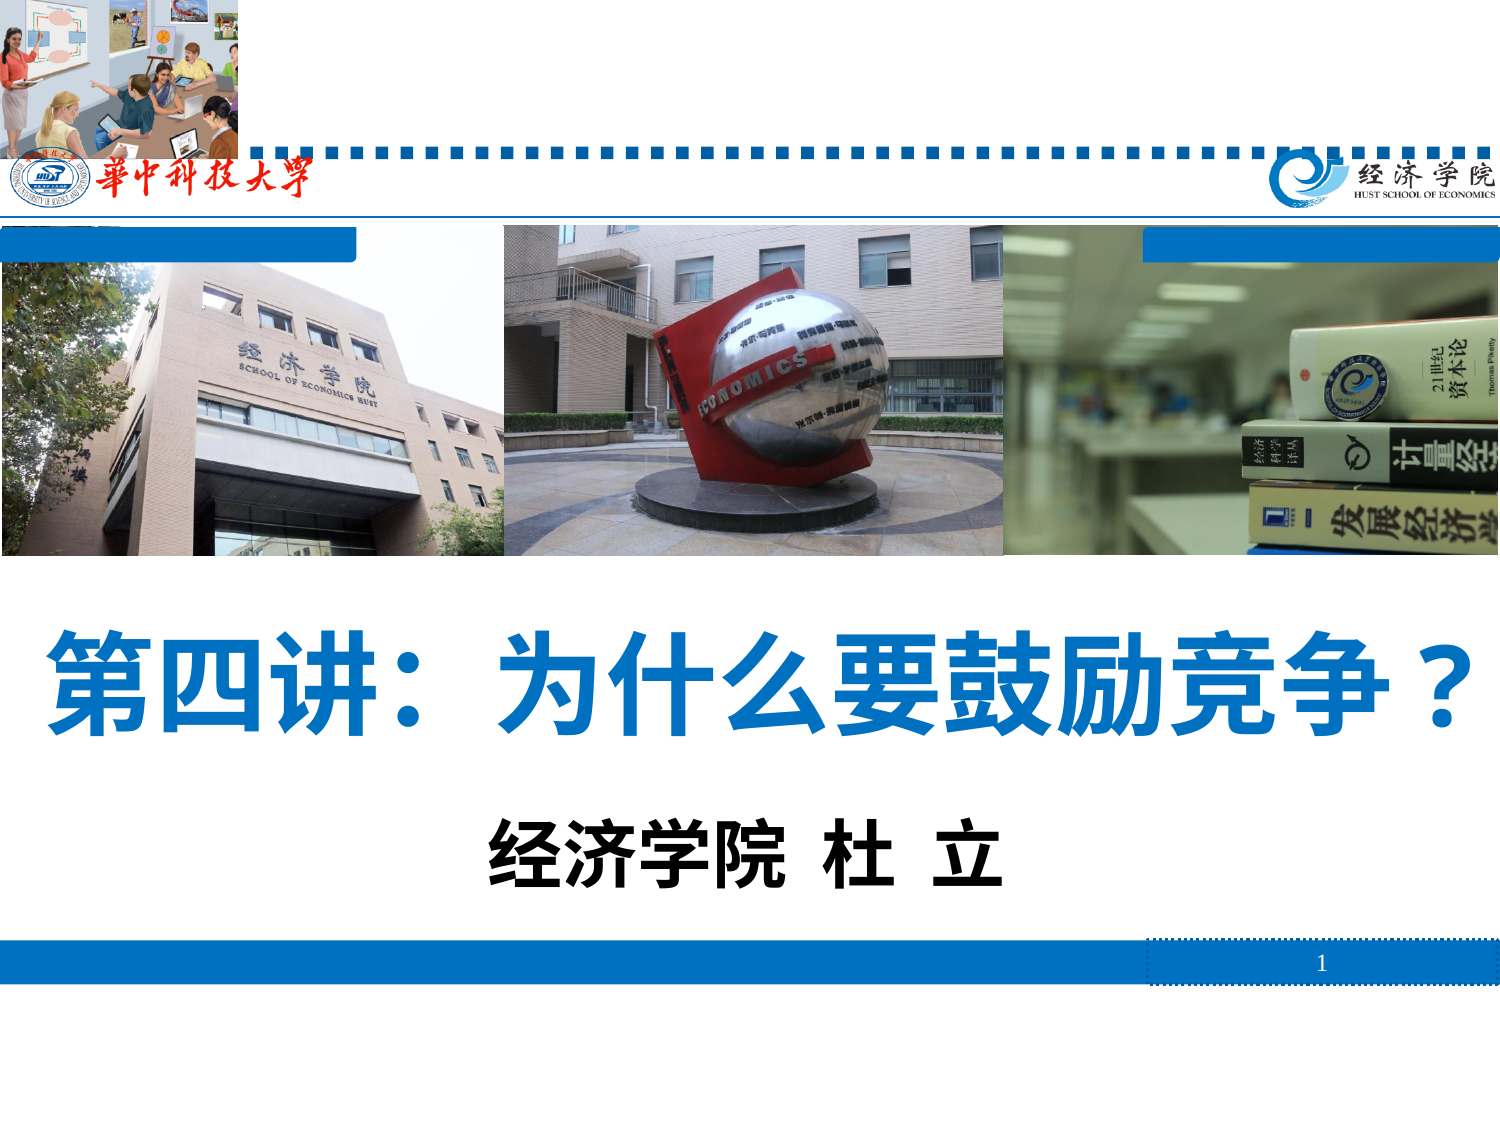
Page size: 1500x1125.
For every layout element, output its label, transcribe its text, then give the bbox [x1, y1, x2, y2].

text_box [0, 938, 1150, 986]
text_box 经济学院 杜 立 [473, 847, 1129, 906]
picture [1269, 149, 1495, 209]
slide_number 1 [1146, 938, 1499, 986]
picture [0, 0, 323, 212]
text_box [2, 224, 1498, 556]
text_box 第四讲：为什么要鼓励竞争? [22, 563, 1494, 847]
